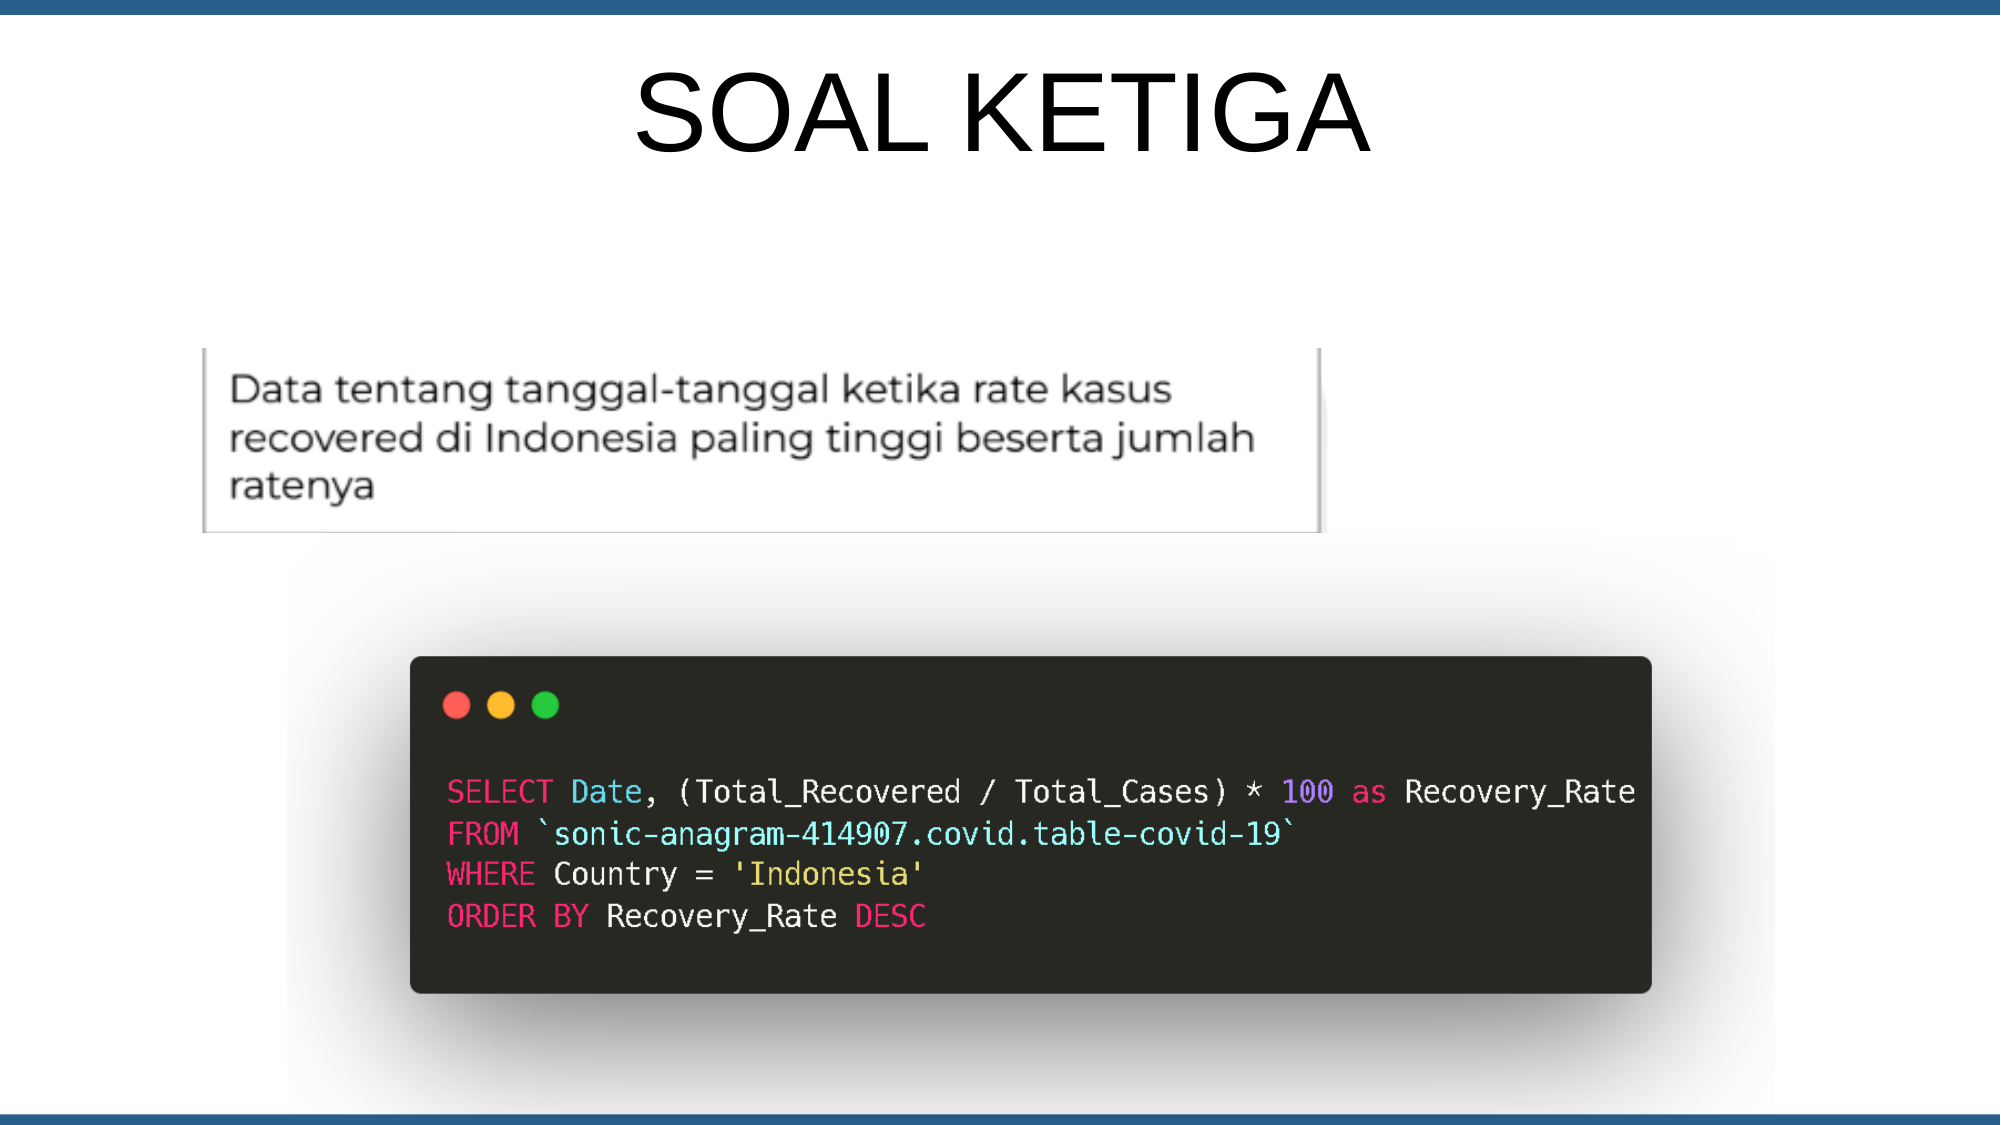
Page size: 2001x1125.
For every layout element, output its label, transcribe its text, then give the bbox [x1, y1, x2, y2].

list SOAL KETIGA [53, 55, 1952, 175]
picture [197, 348, 1775, 1118]
